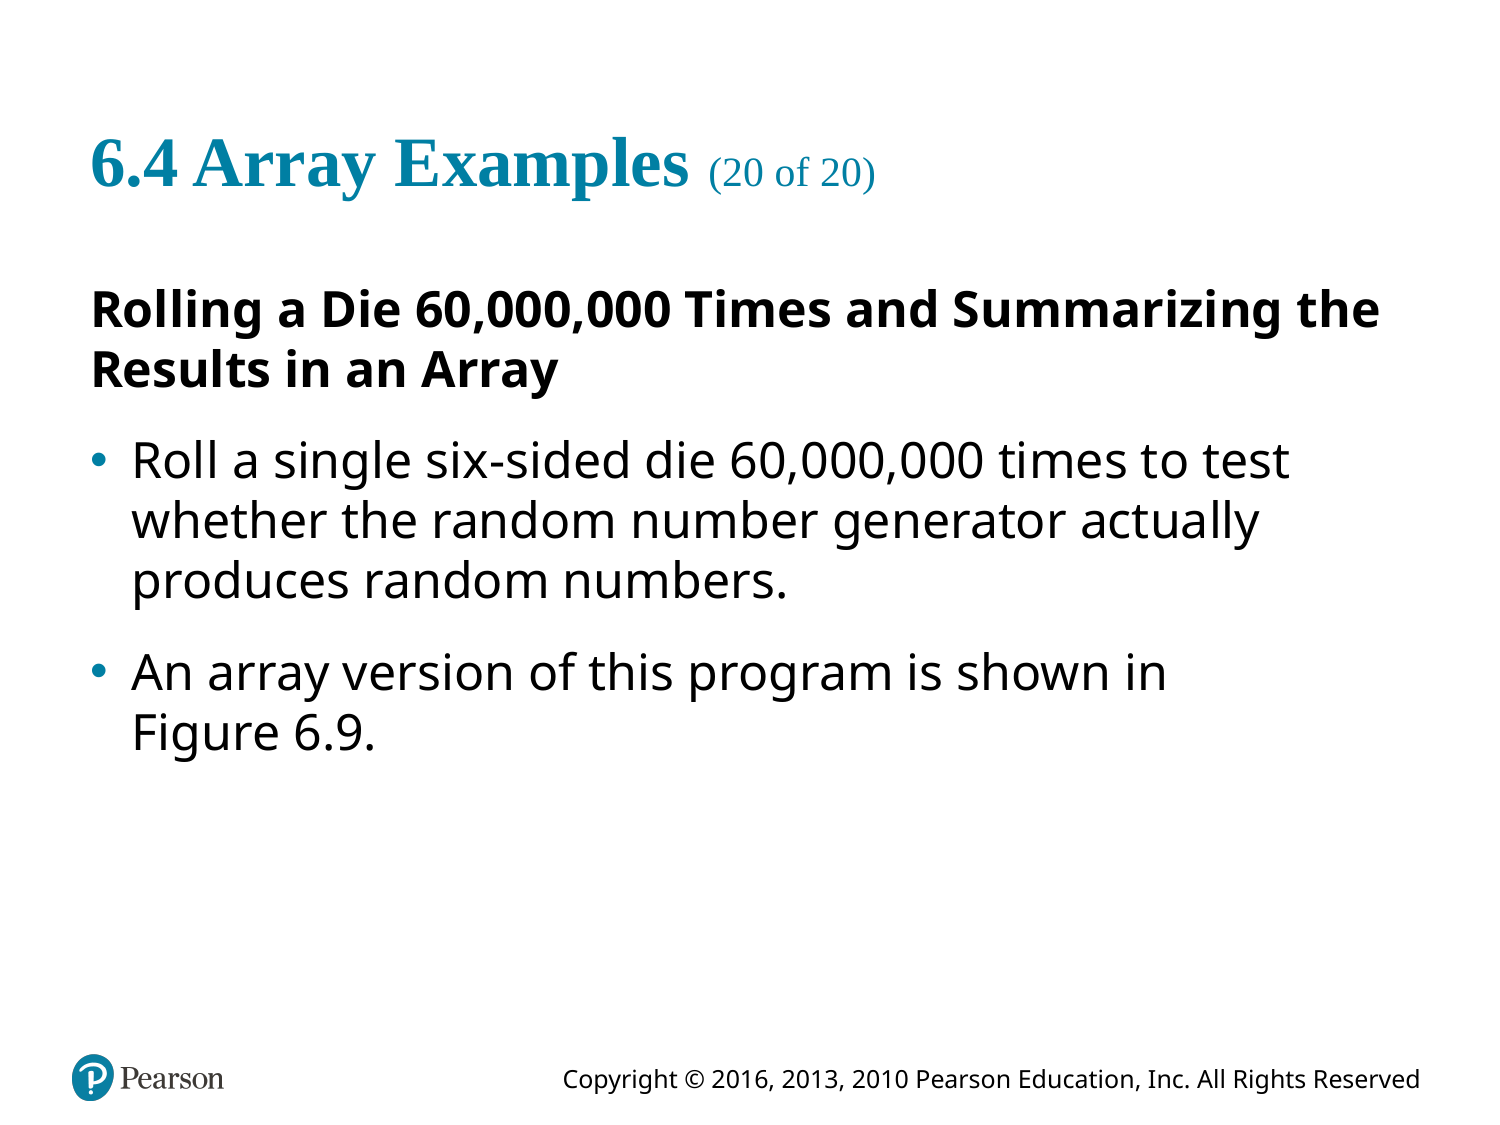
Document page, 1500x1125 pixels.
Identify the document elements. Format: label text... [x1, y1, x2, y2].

list Rolling a Die 60,000,000 Times and Summarizing the Results in an Array Roll a single six-sided die 60,000,000 times to test whether the random number generator actually produces random numbers. An array version of this program is shown in Figure 6.9. [75, 262, 1425, 931]
picture [80, 1063, 106, 1088]
picture [72, 1087, 83, 1101]
title 6.4 Array Examples (20 of 20) [75, 0, 1425, 216]
picture [98, 1054, 224, 1101]
picture [72, 1054, 88, 1070]
